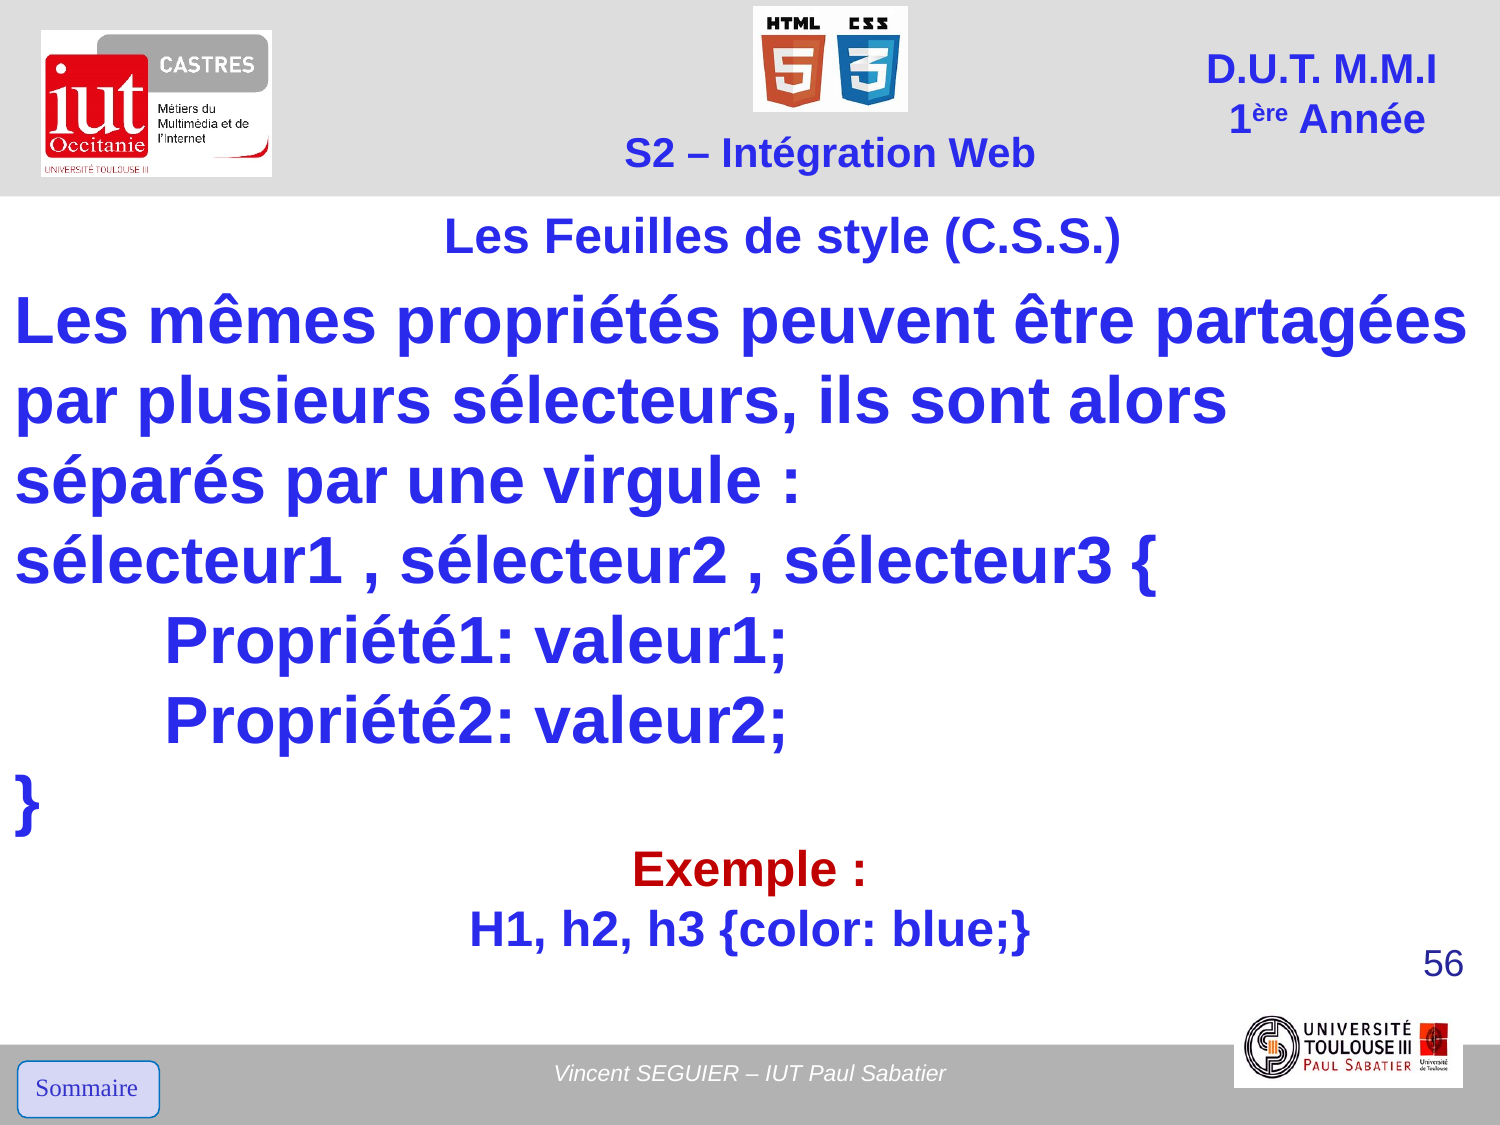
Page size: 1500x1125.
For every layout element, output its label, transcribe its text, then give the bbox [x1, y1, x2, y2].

text_box Les Feuilles de style (C.S.S.) [428, 196, 1138, 269]
picture [1234, 1003, 1463, 1088]
picture [41, 30, 272, 177]
text_box 56 [1316, 965, 1500, 1039]
picture [753, 6, 908, 112]
text_box Vincent SEGUIER – IUT Paul Sabatier [512, 1042, 988, 1103]
text_box Les mêmes propriétés peuvent être partagées par plusieurs sélecteurs, ils sont alors séparés par une virgule : sélecteur1 , sélecteur2 , sélecteur3 { Propriété1: valeur1; Propriété2: valeur2; } Exemple : H1, h2, h3 {color: blue;} [0, 269, 1500, 965]
